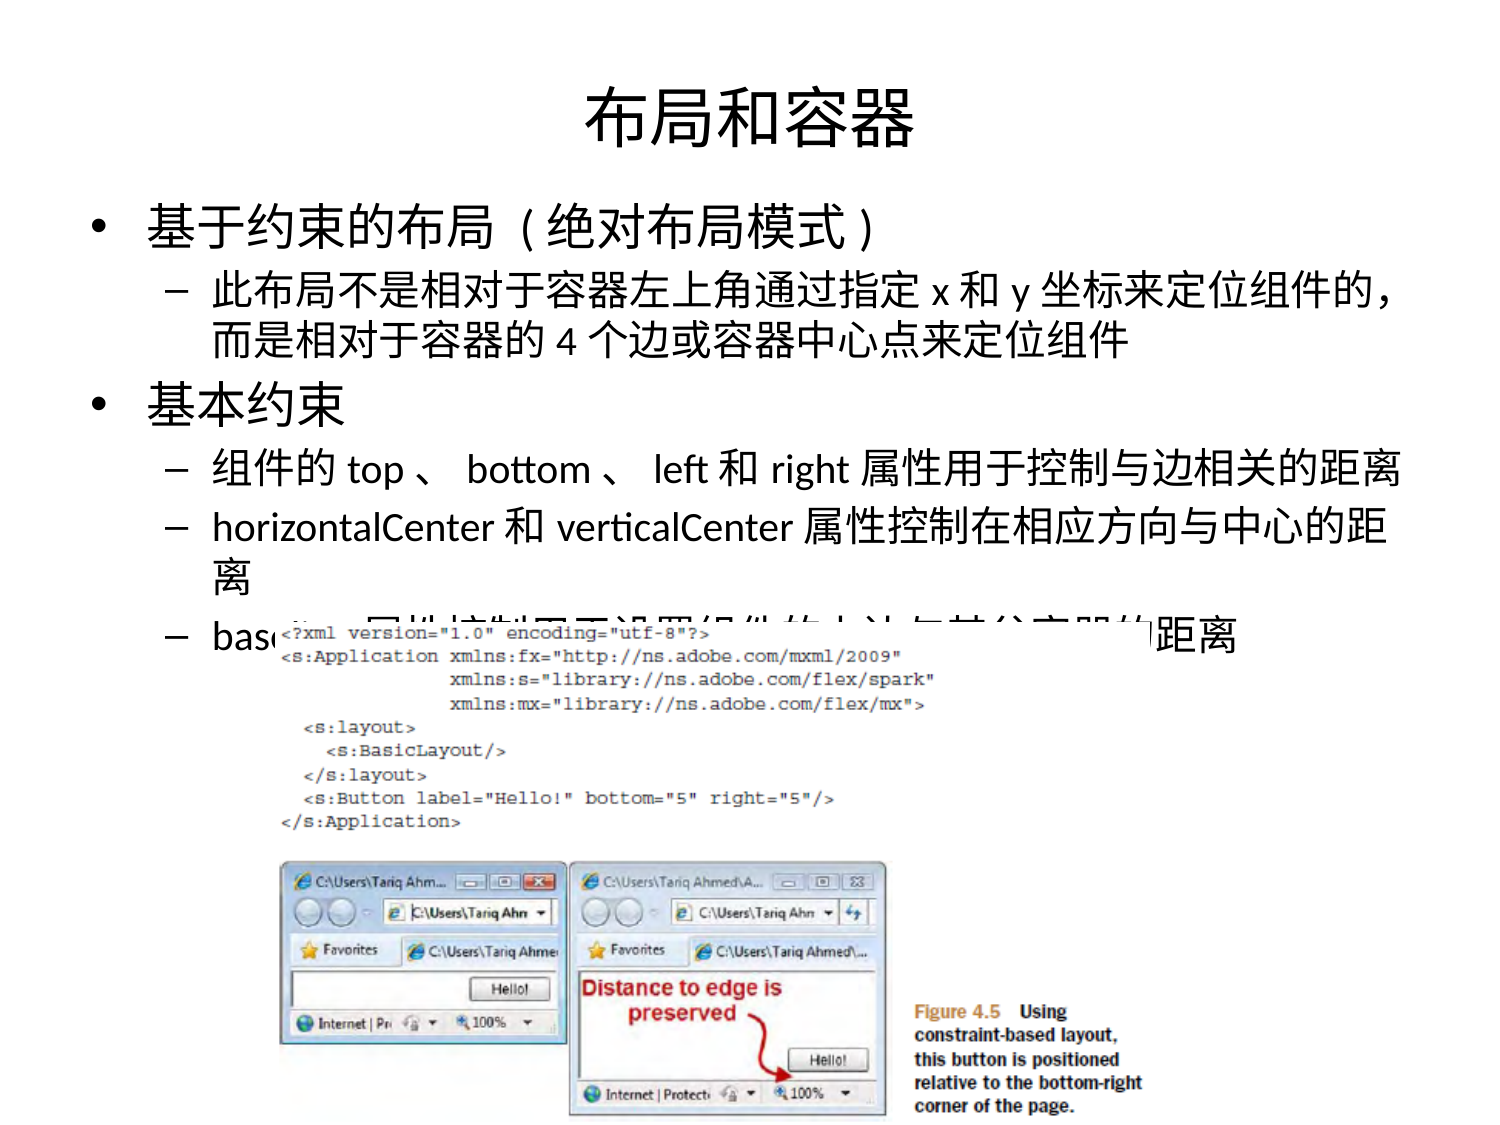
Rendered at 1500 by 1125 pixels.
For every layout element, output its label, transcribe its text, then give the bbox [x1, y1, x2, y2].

picture [274, 622, 1151, 1125]
title 布局和容器 [75, 45, 1425, 187]
list 基于约束的布局 (绝对布局模式) 此布局不是相对于容器左上角通过指定x和y坐标来定位组件的，而是相对于容器的4个边或容器中心点来定位组件 基本约束 组件的top、bottom、left和right属性用于控制与边相关的距离 horizontalCenter和verticalCenter属性控制在相应方向与中心的距离 baseline属性控制用于设置组件的上边与其父容器的距离 [75, 187, 1425, 1100]
